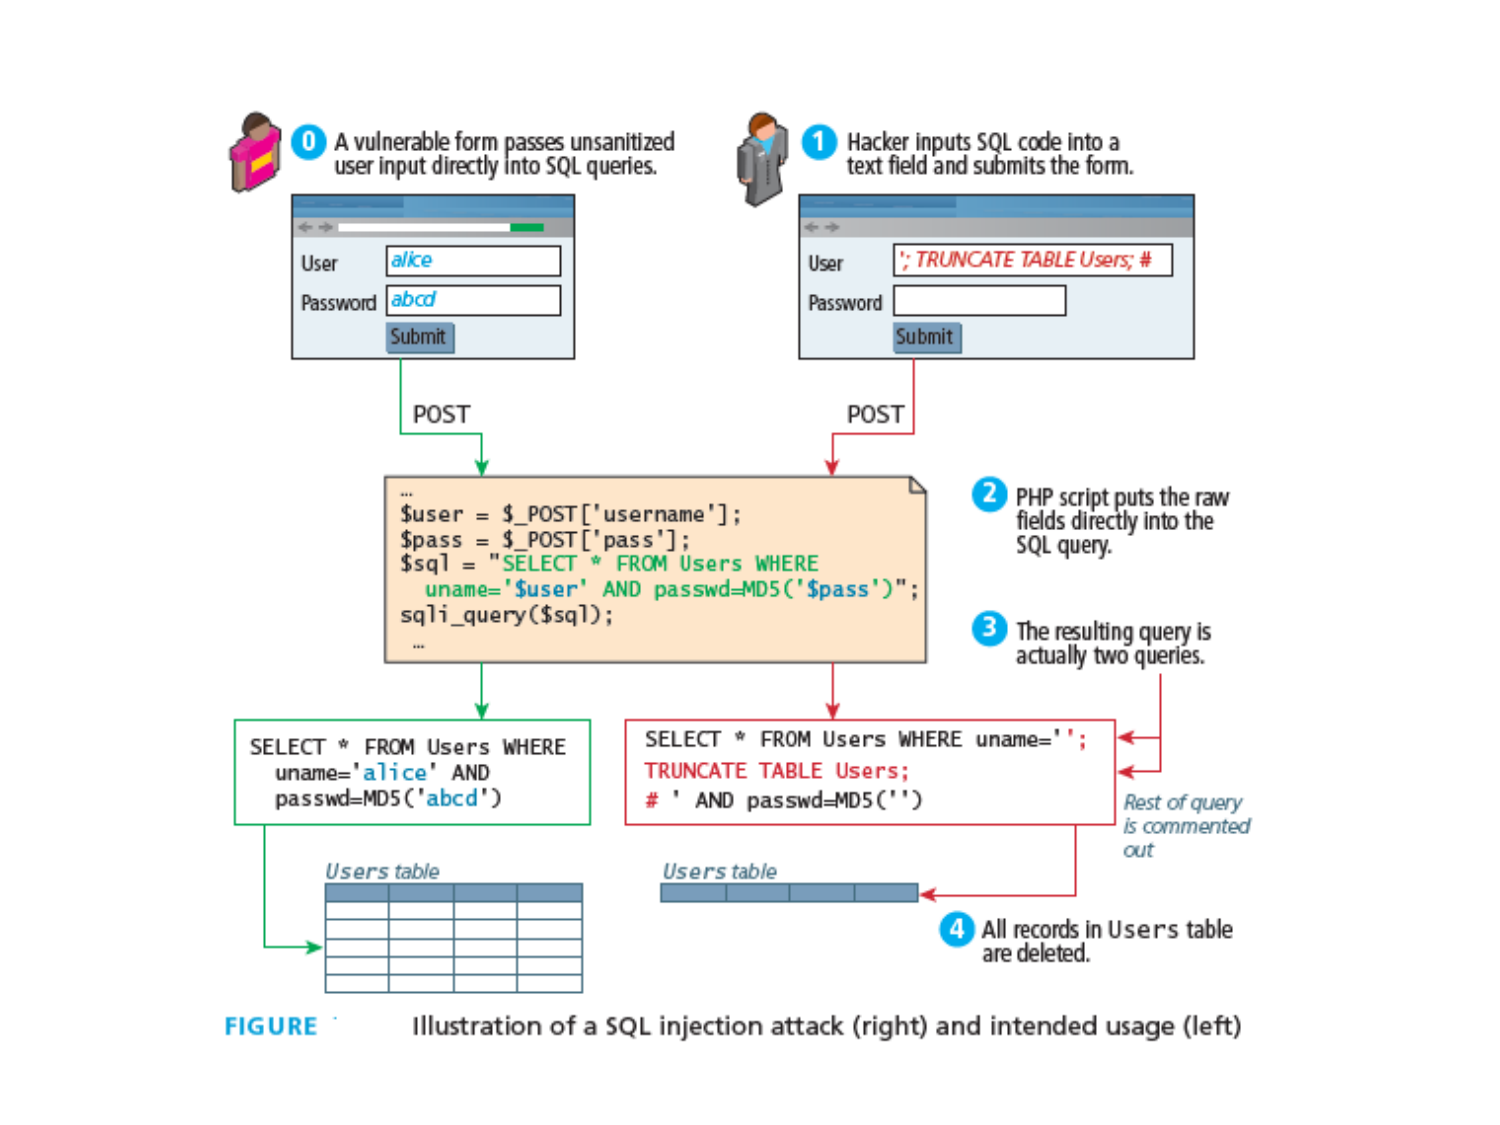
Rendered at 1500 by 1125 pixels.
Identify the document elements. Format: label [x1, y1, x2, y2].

picture [187, 74, 1306, 1066]
